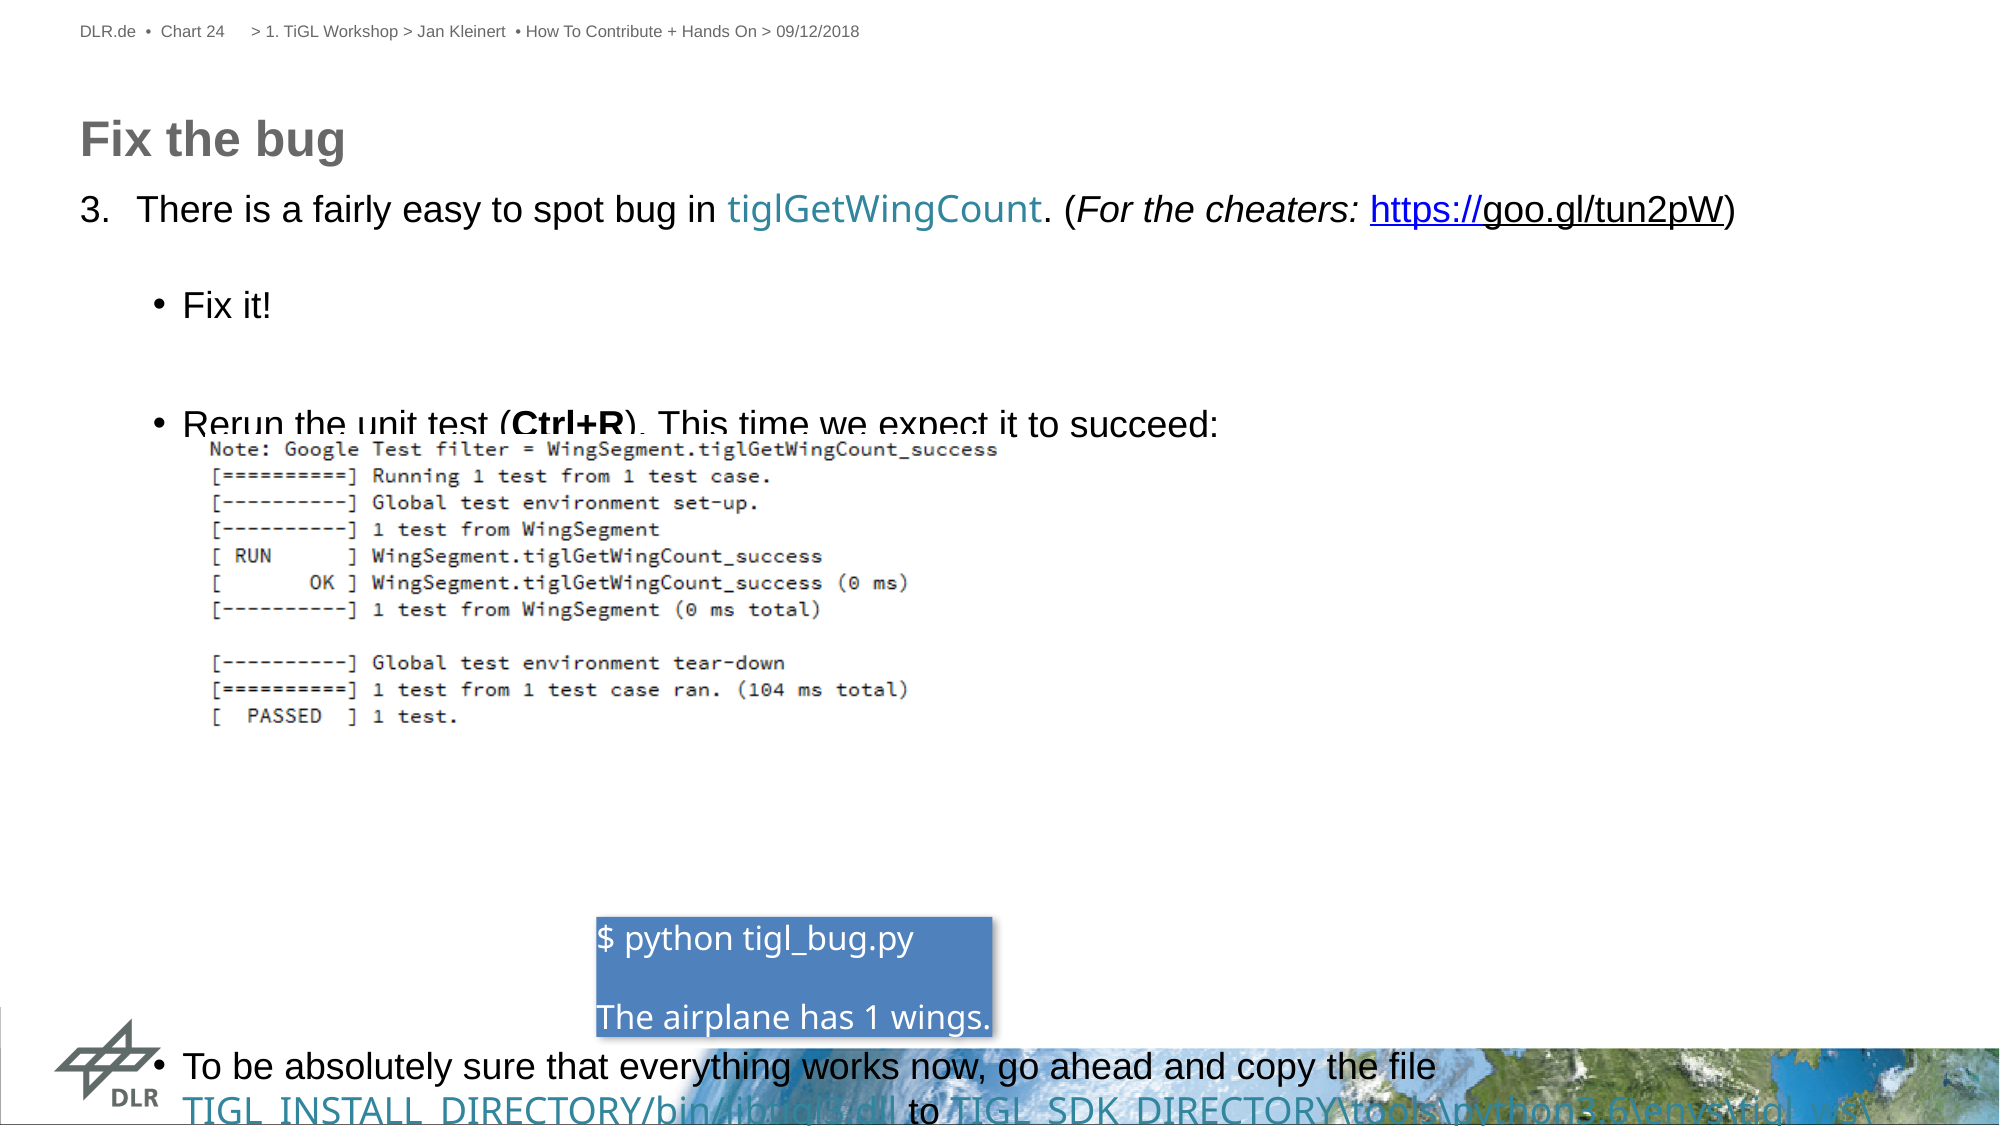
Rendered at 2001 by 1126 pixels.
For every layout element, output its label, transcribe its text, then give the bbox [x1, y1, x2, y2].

list There is a fairly easy to spot bug in tiglGetWingCount. (For the cheaters: https://goo.gl/tun2pW) Fix it! Rerun the unit test (Ctrl+R). This time we expect it to succeed: To be absolutely sure that everything works now, go ahead and copy the file TIGL_INSTALL_DIRECTORY/bin/libtigl3.dll to TIGL_SDK_DIRECTORY\tools\python3.6\envs\tigl_ws\Library\bin\tigl.dll and rerun your python script: [79, 184, 1921, 897]
footer > 1. TiGL Workshop > Jan Kleinert • How To Contribute + Hands On > 09/12/2018 [251, 20, 1921, 45]
title Fix the bug [79, 106, 1921, 184]
picture [205, 434, 1011, 734]
slide_number DLR.de • Chart 24 [79, 20, 251, 45]
text_box $ python tigl_bug.py The airplane has 1 wings. [596, 916, 993, 1037]
picture [0, 1007, 2000, 1125]
